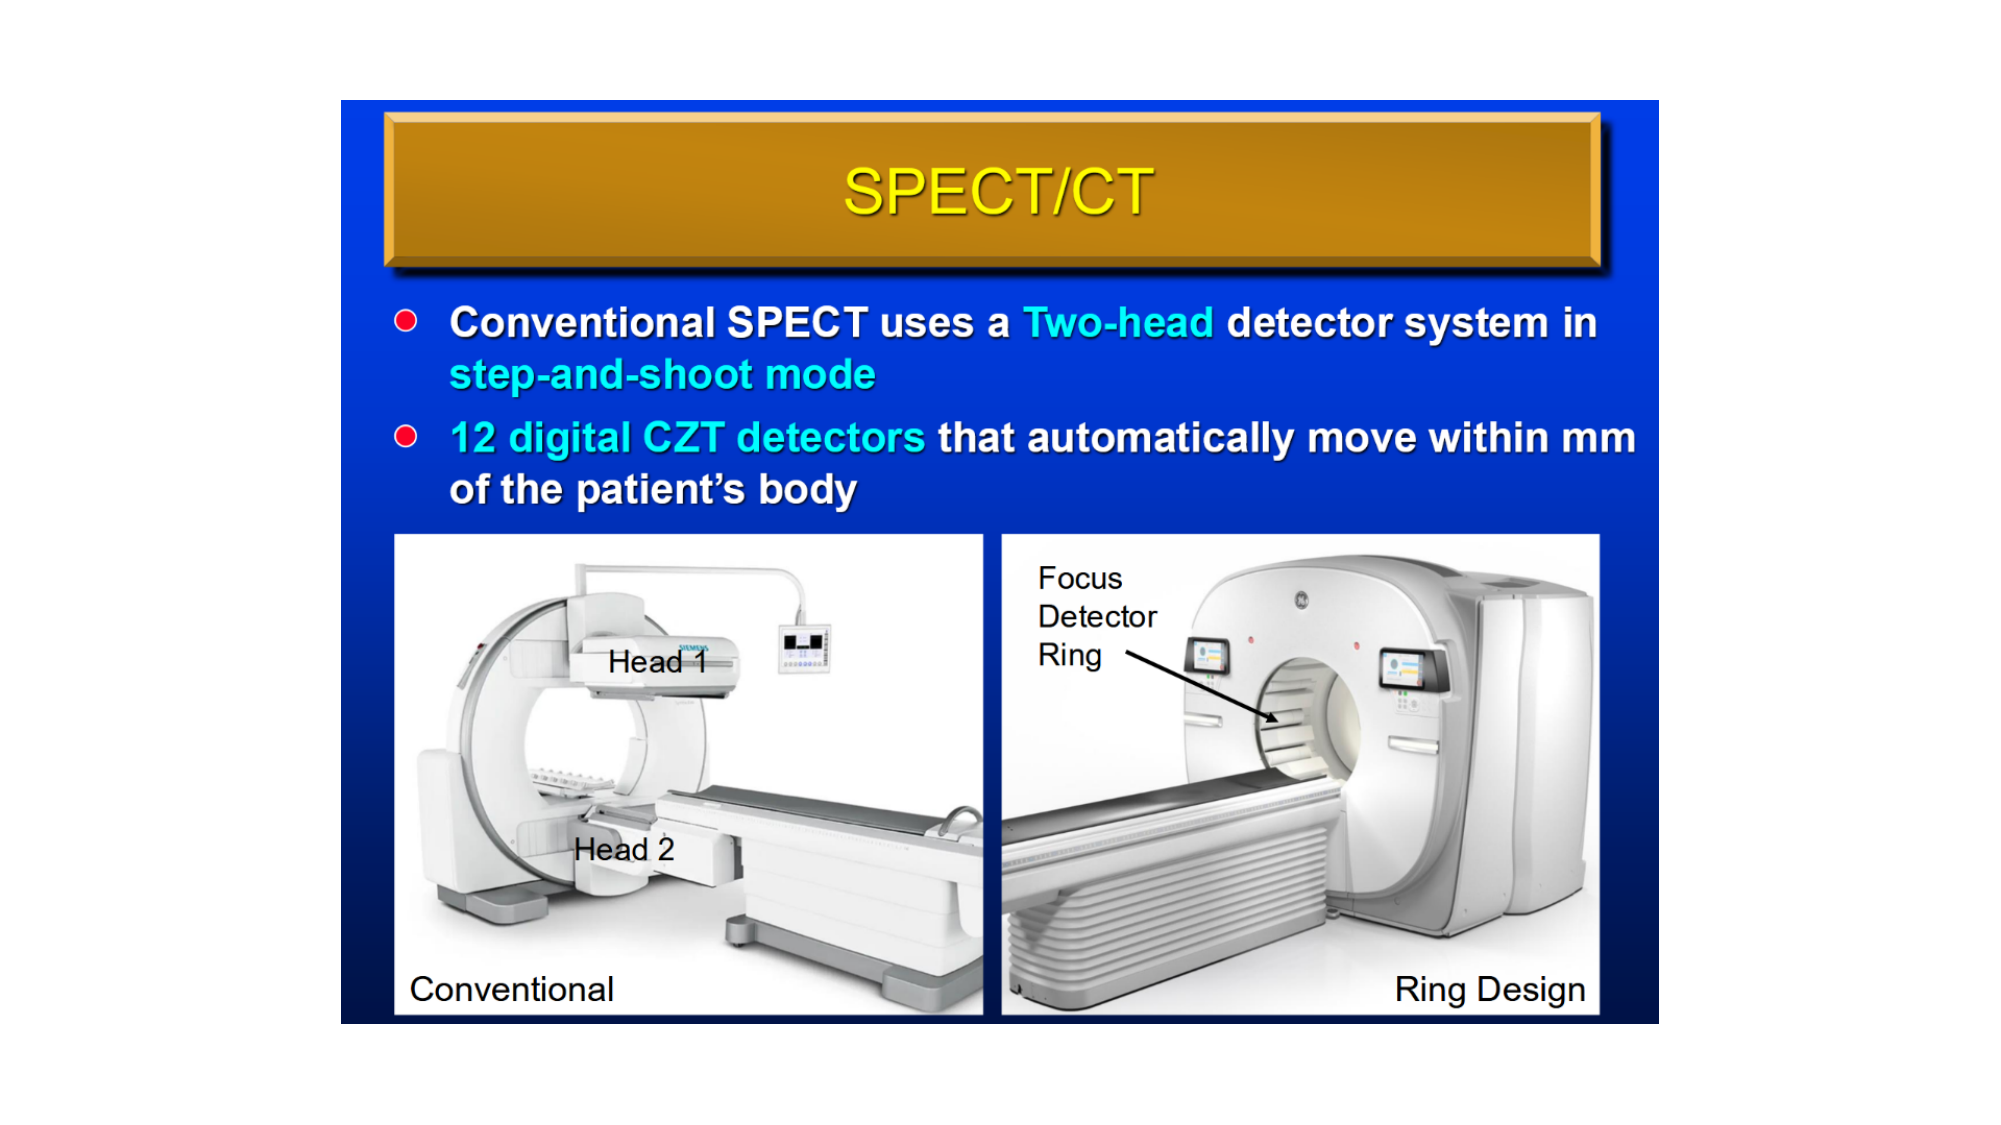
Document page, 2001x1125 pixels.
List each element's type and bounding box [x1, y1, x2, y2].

picture [341, 100, 1659, 1024]
